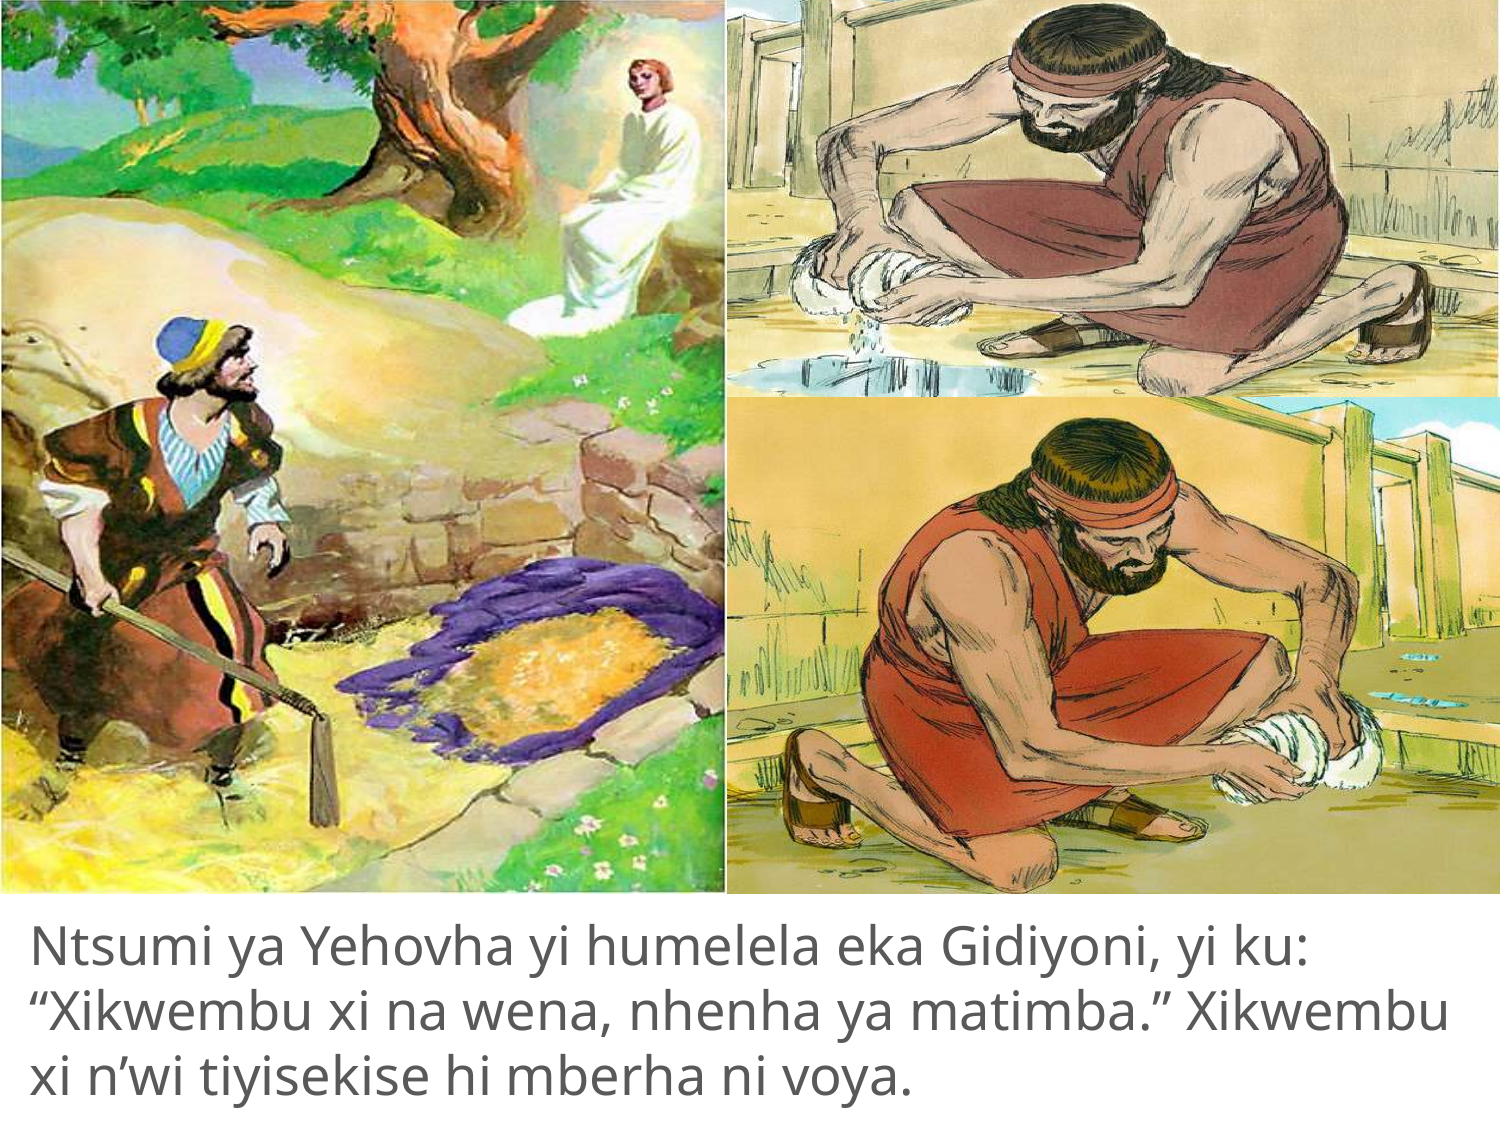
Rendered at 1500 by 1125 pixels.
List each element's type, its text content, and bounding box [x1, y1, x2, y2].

picture [0, 0, 1500, 894]
text_box Ntsumi ya Yehovha yi humelela eka Gidiyoni, yi ku: “Xikwembu xi na wena, nhenha ya matimba.” Xikwembu xi n’wi tiyisekise hi mberha ni voya. [14, 904, 1486, 1114]
